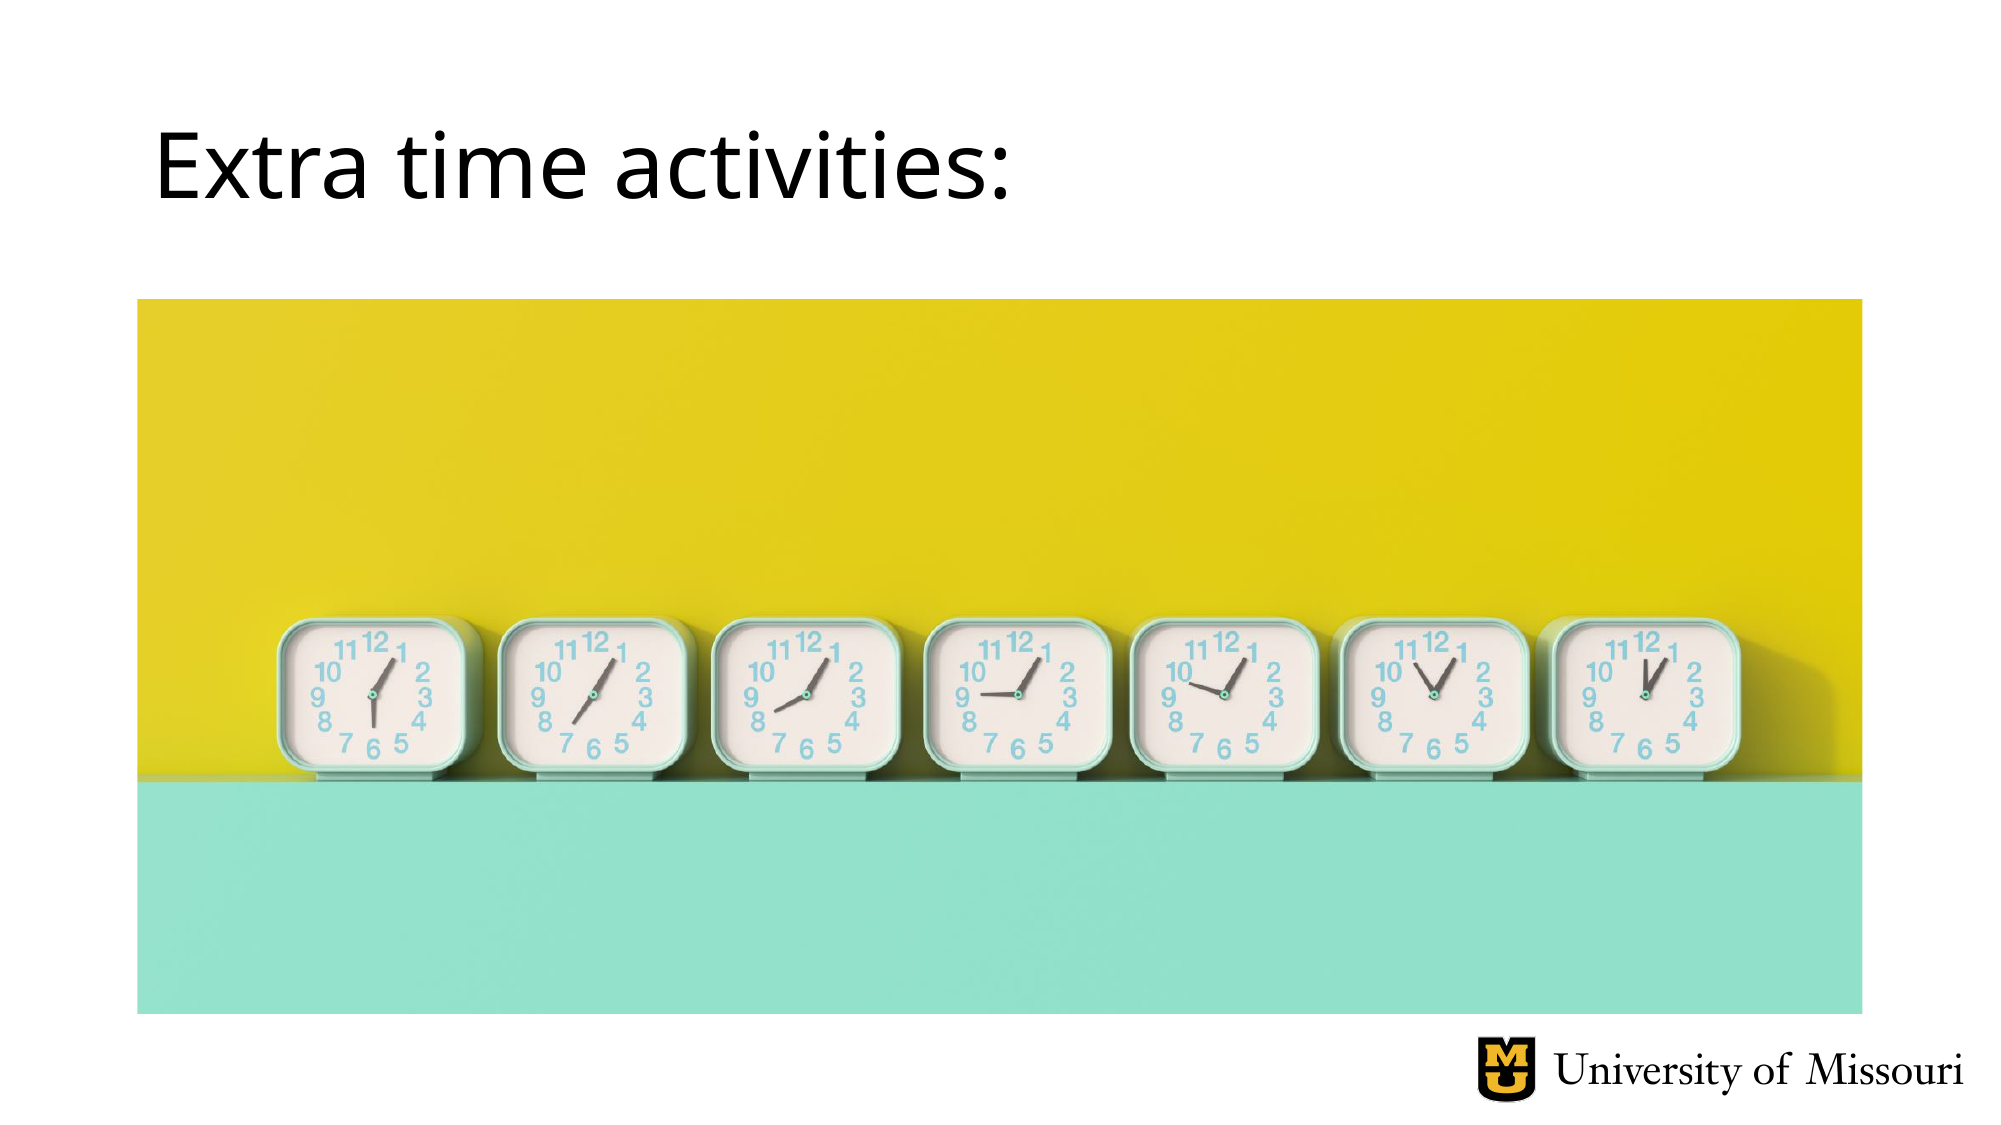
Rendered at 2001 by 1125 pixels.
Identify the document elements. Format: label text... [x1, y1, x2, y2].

title Extra time activities: [137, 59, 1863, 278]
picture [137, 299, 1863, 1014]
picture [1458, 1017, 1982, 1121]
